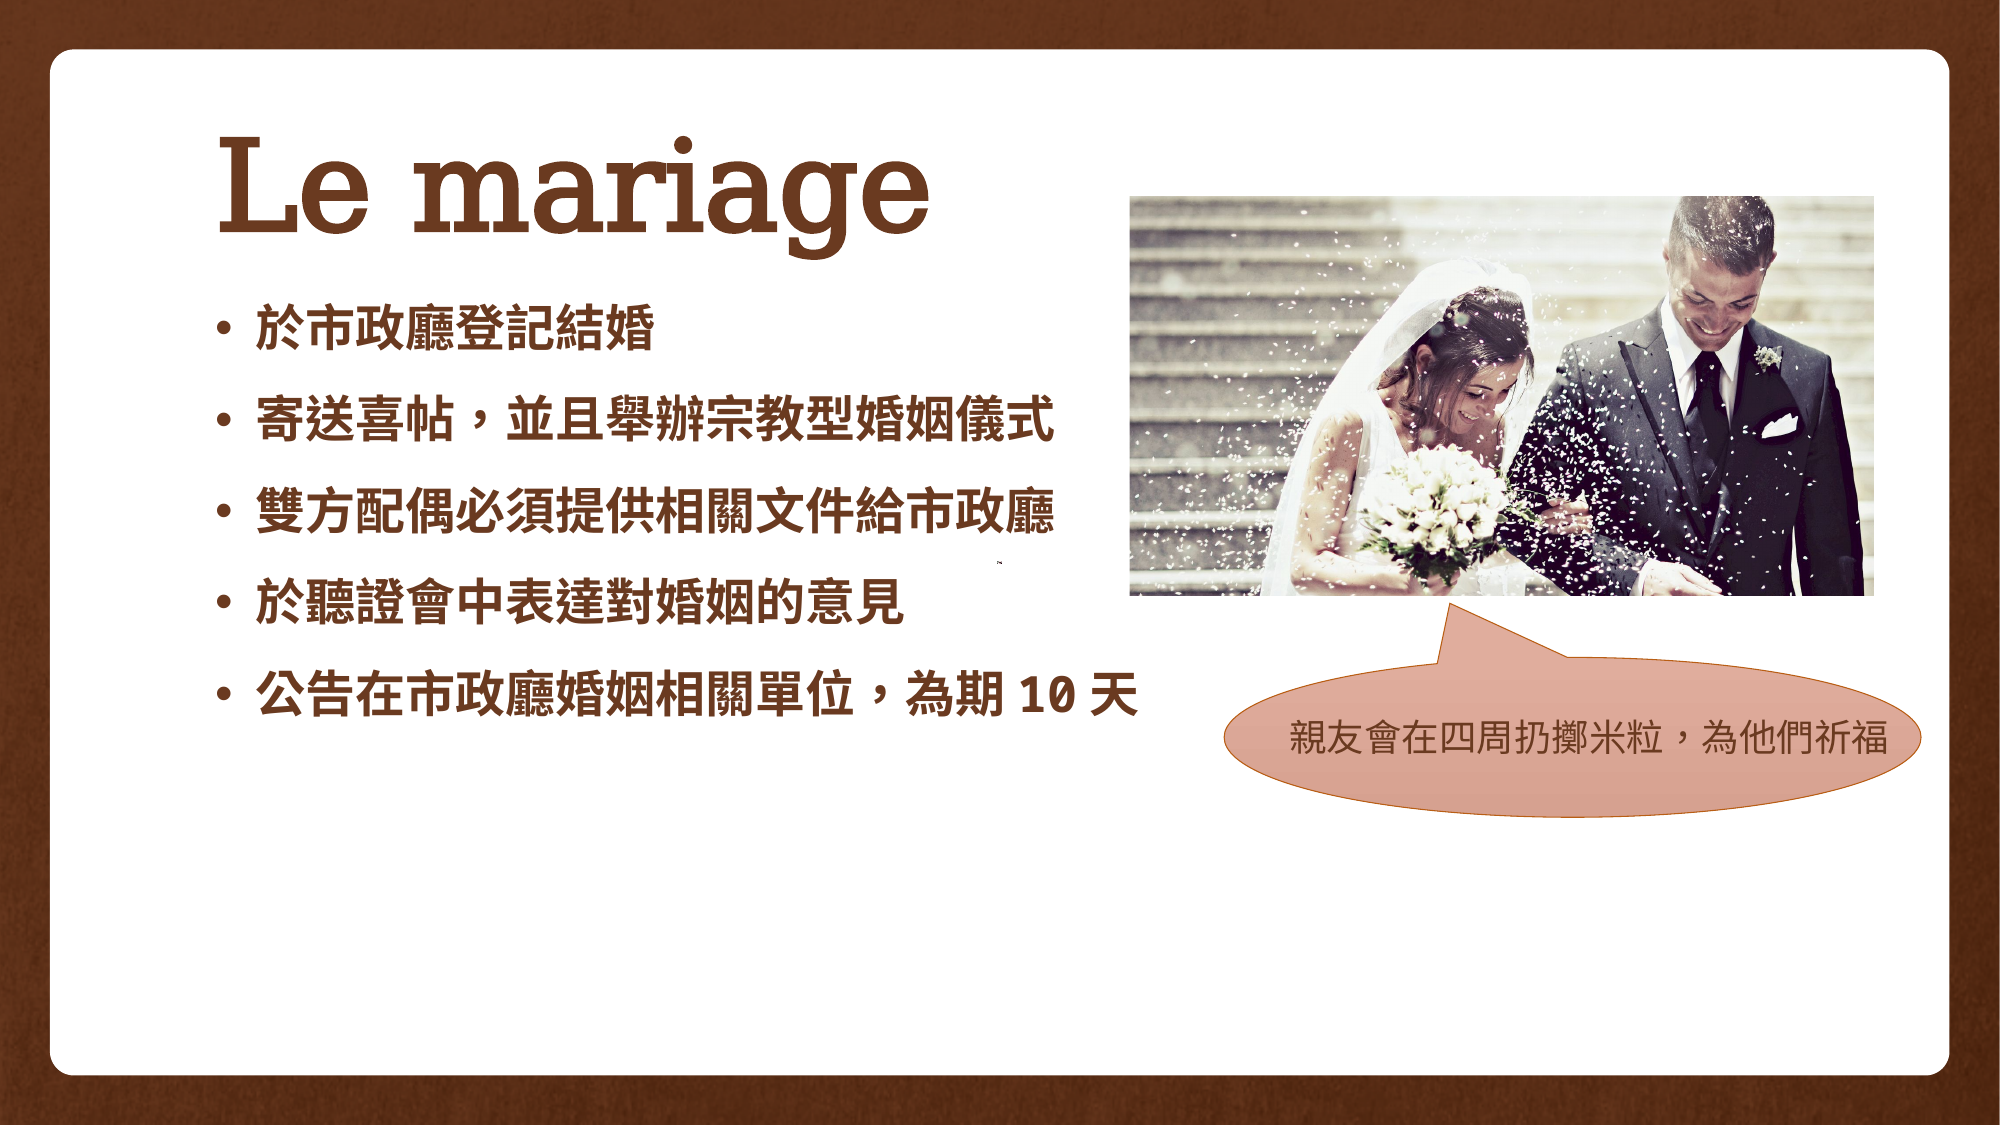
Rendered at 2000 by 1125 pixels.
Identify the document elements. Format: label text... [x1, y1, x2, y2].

text_box [1905, 712, 1922, 762]
title Le mariage [199, 70, 1800, 263]
text_box [1223, 602, 1898, 818]
list 於市政廳登記結婚 寄送喜帖，並且舉辦宗教型婚姻儀式 雙方配偶必須提供相關文件給市政廳 於聽證會中表達對婚姻的意見 公告在市政廳婚姻相關單位，為期10天 [199, 295, 1800, 996]
picture [1129, 196, 1874, 597]
text_box 親友會在四周扔擲米粒，為他們祈福 [1274, 707, 1905, 767]
